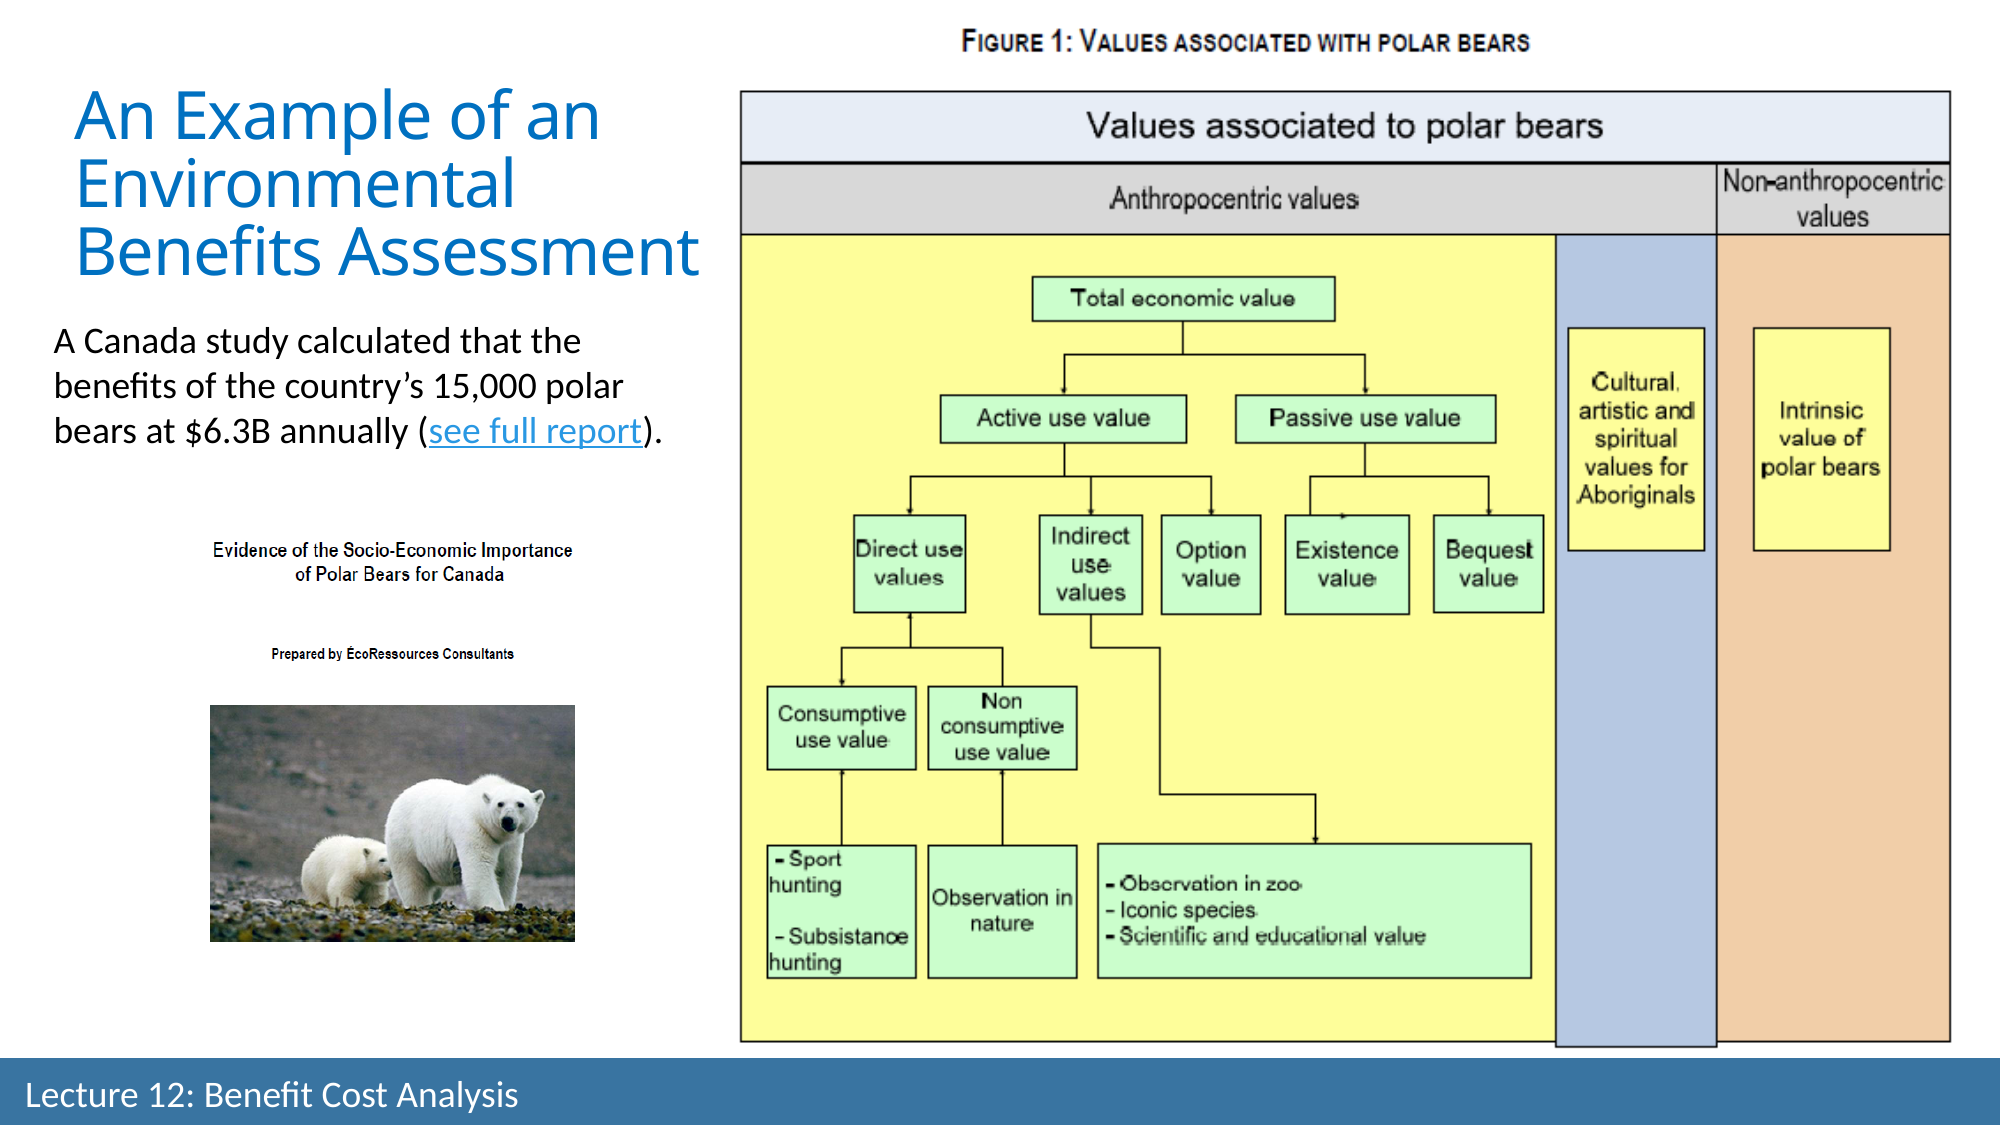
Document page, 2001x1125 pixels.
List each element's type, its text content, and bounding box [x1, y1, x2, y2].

picture [202, 535, 580, 950]
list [721, 15, 1962, 1057]
text_box A Canada study calculated that the benefits of the country’s 15,000 polar bears at $6.3B annually (see full report). [38, 308, 721, 459]
text_box An Example of an Environmental Benefits Assessment [59, 15, 721, 297]
